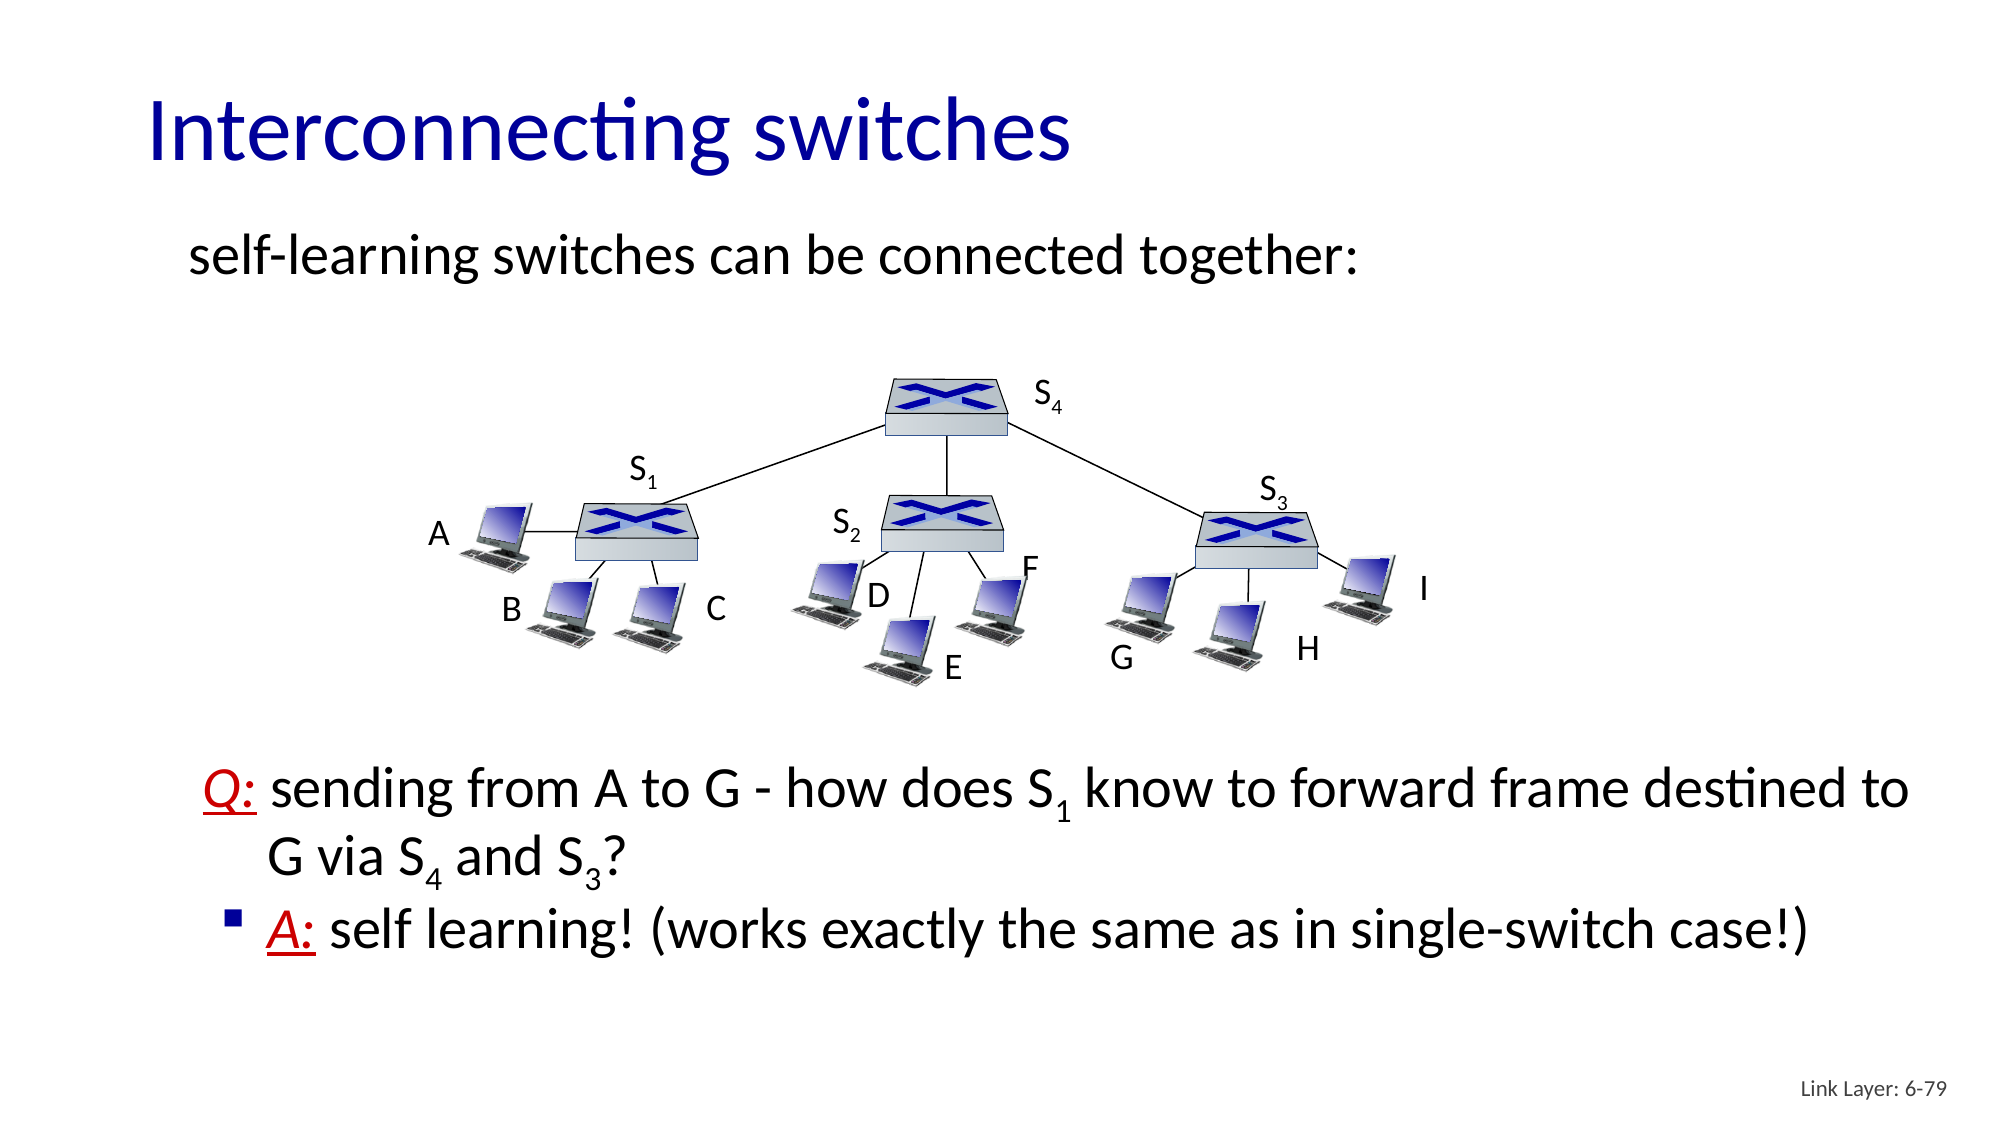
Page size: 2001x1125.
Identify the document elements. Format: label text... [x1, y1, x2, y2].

text_box Q: sending from A to G - how does S1 know to forward frame destined to G via S4 and S3? A: self learning! (works exactly the same as in single-switch case!) [177, 746, 1941, 1022]
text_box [648, 359, 1445, 696]
title Interconnecting switches [131, 57, 1857, 205]
text_box self-learning switches can be connected together: [173, 219, 1467, 332]
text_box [412, 435, 648, 659]
slide_number Link Layer: 6-79 [1512, 1056, 1963, 1117]
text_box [575, 503, 699, 561]
